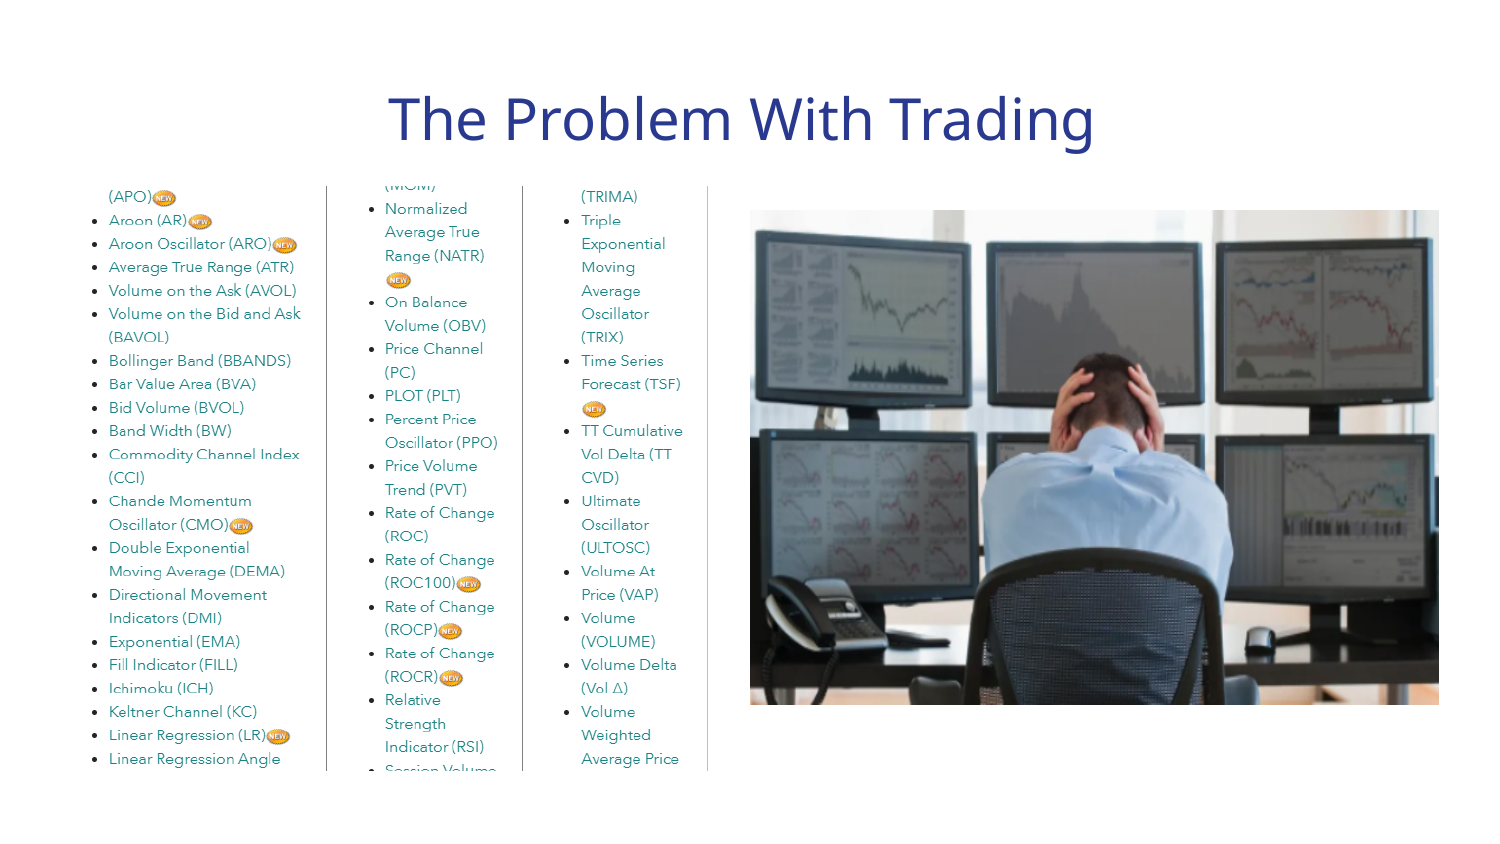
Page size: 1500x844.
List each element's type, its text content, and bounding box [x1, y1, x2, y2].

title The Problem With Trading [51, 67, 1449, 167]
picture [749, 209, 1440, 705]
picture [50, 186, 708, 771]
